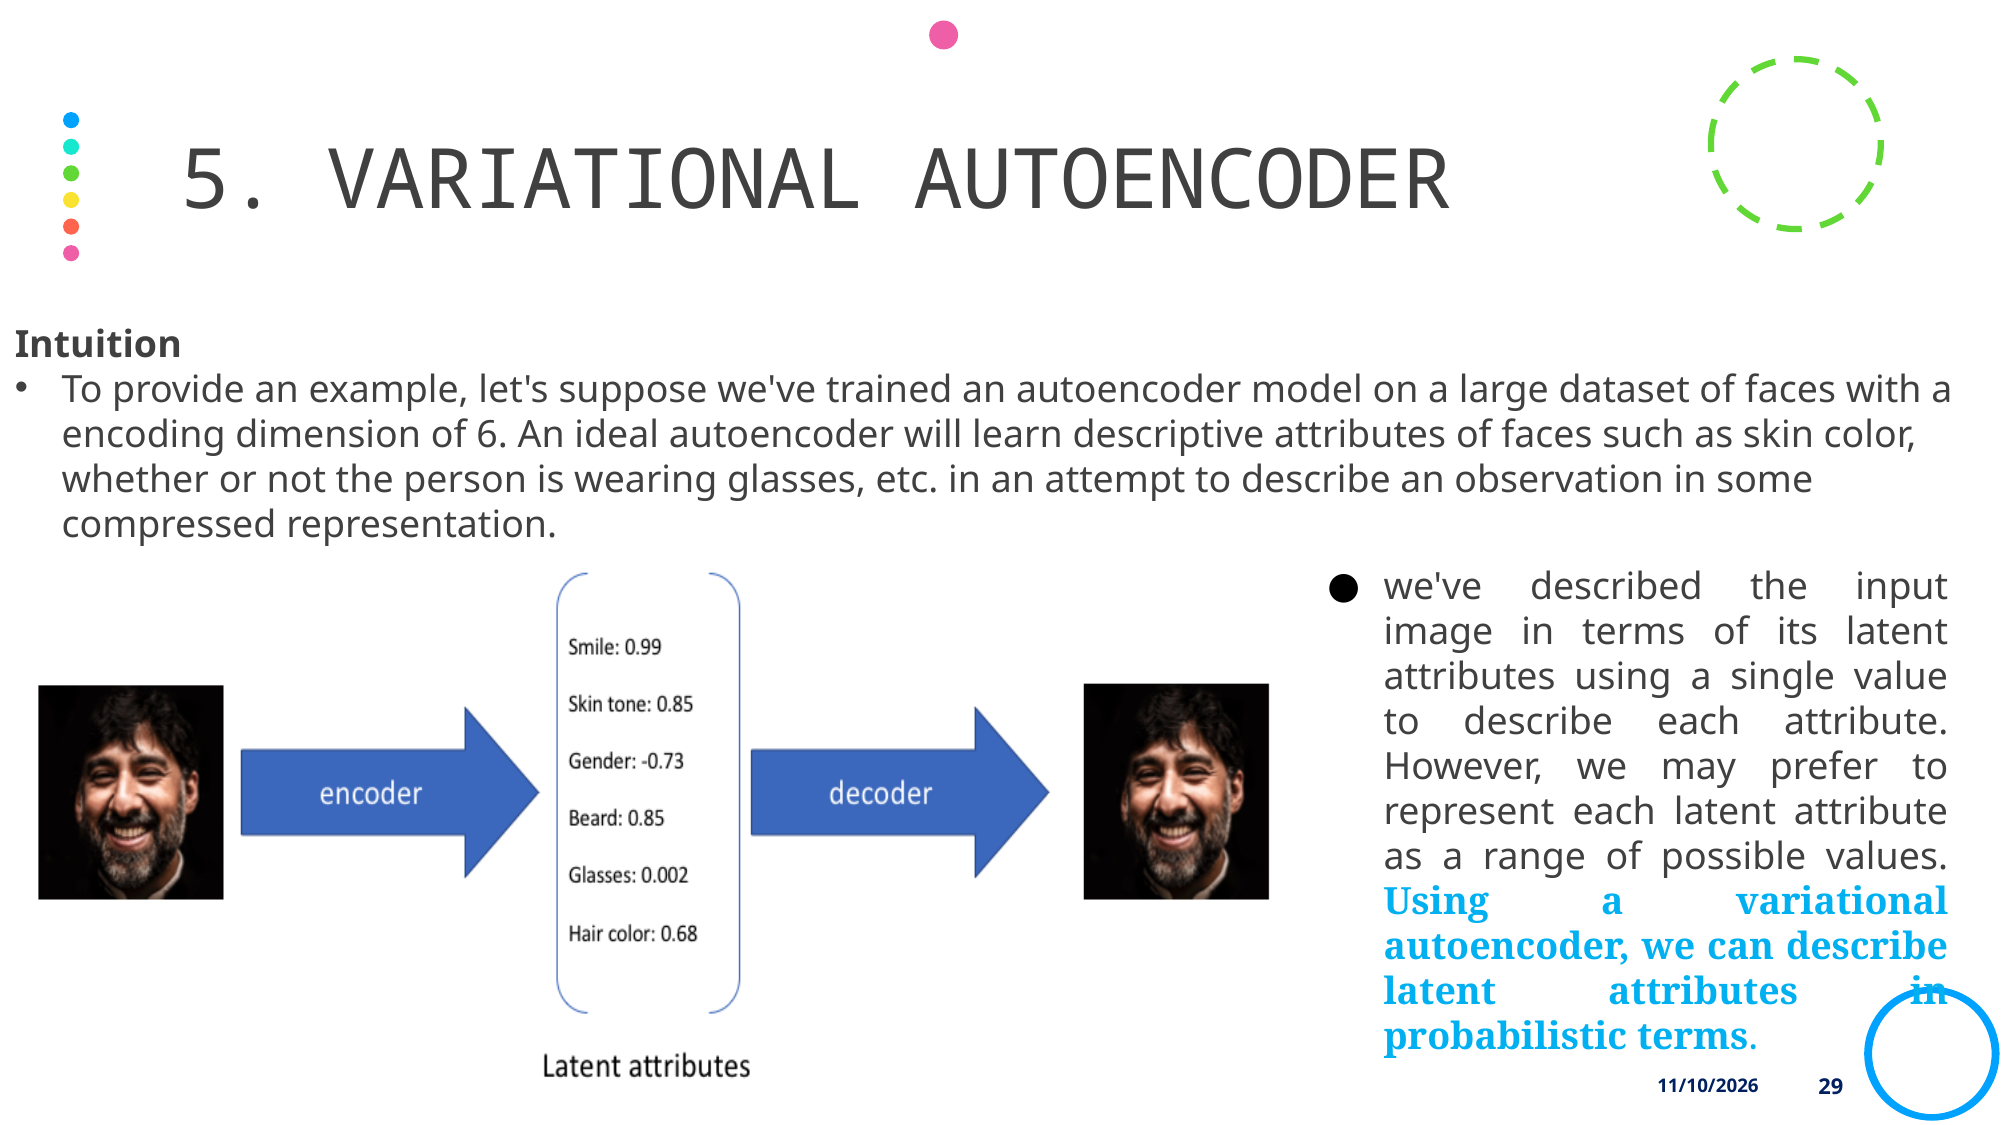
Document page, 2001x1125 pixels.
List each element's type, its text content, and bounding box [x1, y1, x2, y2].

text_box Intuition To provide an example, let's suppose we've trained an autoencoder model on a large dataset of faces with a encoding dimension of 6. An ideal autoencoder will learn descriptive attributes of faces such as skin color, whether or not the person is wearing glasses, etc. in an attempt to describe an observation in some compressed representation. [0, 312, 2000, 552]
title 5. Variational Autoencoder [180, 69, 1830, 294]
text_box we've described the input image in terms of its latent attributes using a single value to describe each attribute. However, we may prefer to represent each latent attribute as a range of possible values. Using a variational autoencoder, we can describe latent attributes in probabilistic terms. [1300, 554, 1964, 1065]
slide_number 29 [1803, 1065, 1932, 1118]
picture [23, 553, 1295, 1118]
